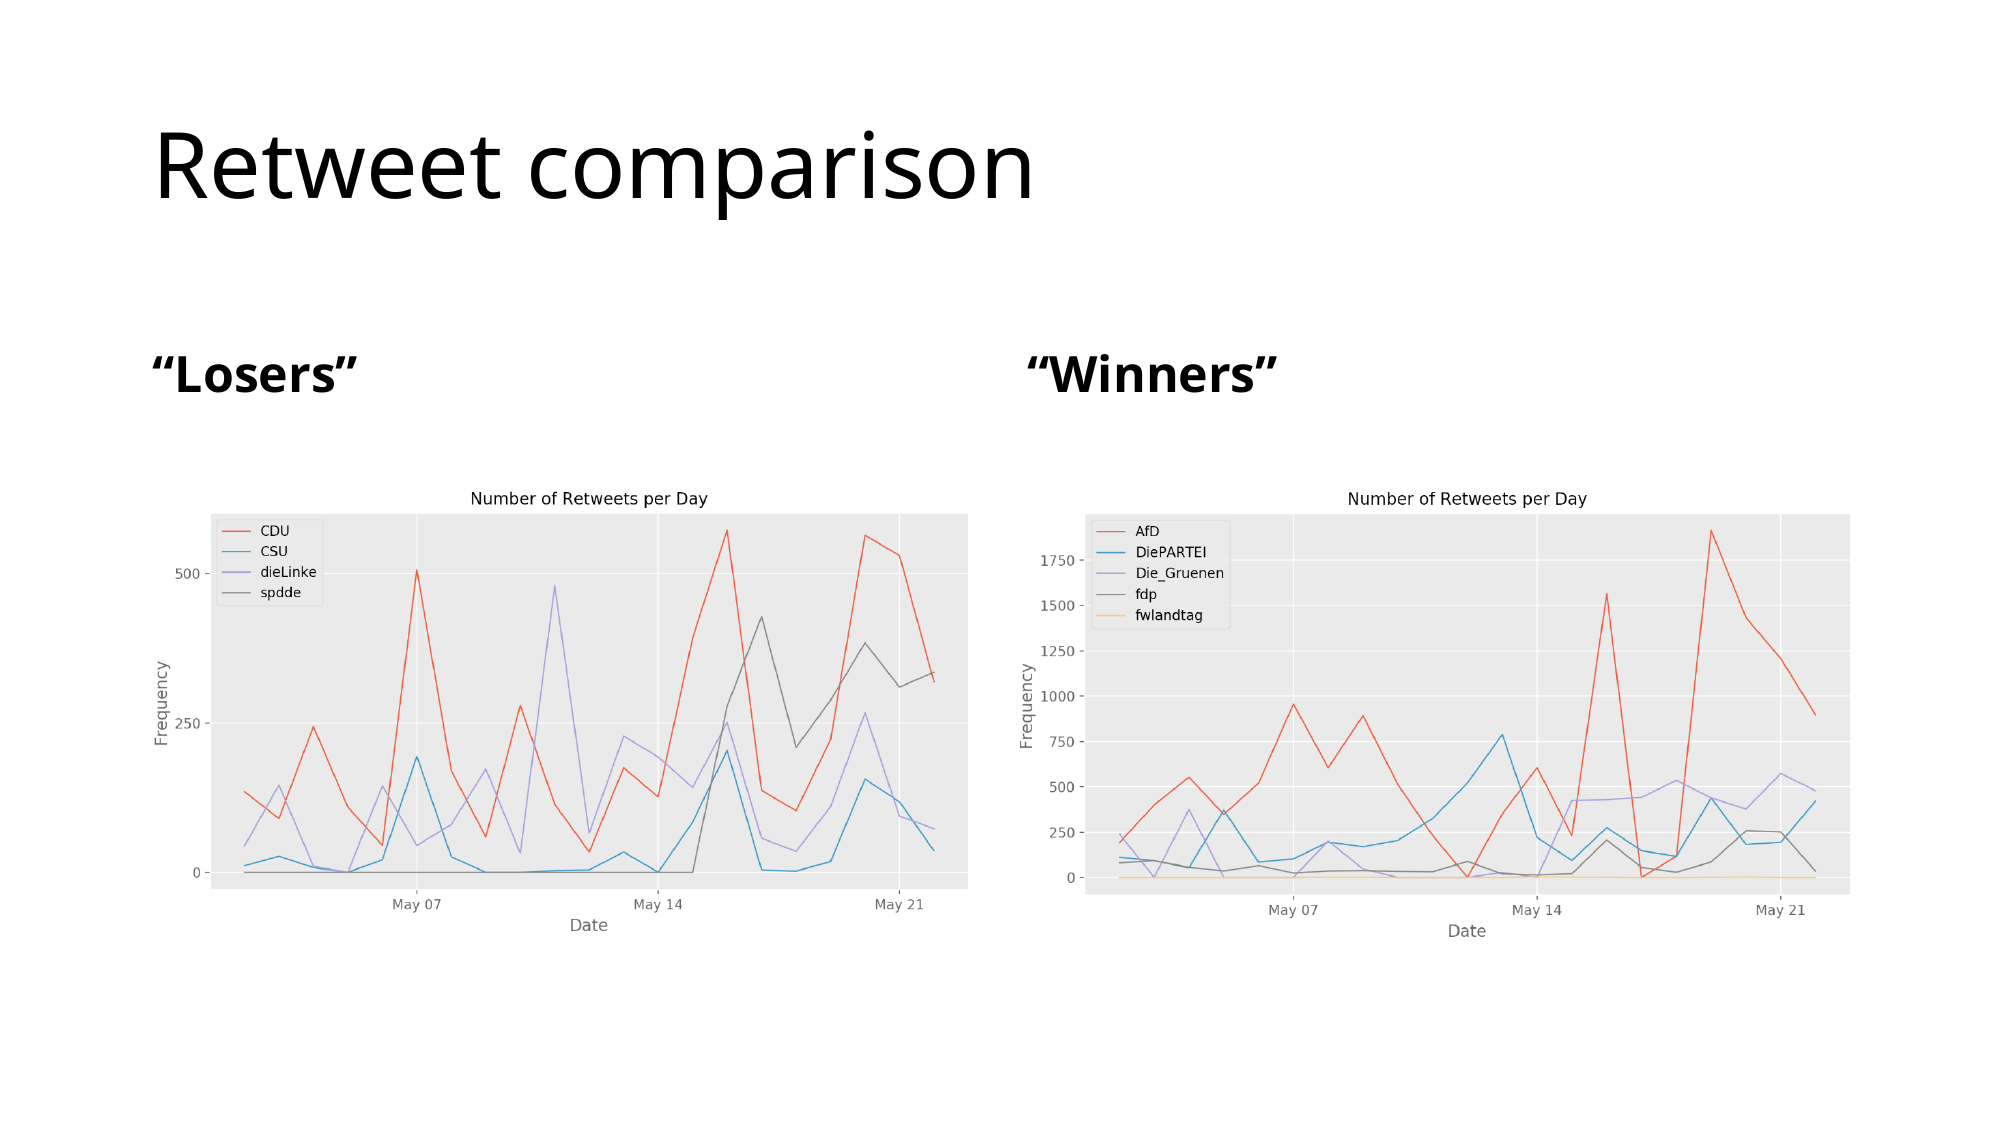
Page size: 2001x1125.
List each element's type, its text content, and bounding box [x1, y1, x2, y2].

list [148, 487, 974, 939]
list “Winners” [1012, 275, 1863, 411]
title Retweet comparison [137, 59, 1863, 278]
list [1016, 486, 1859, 940]
list “Losers” [137, 275, 984, 411]
